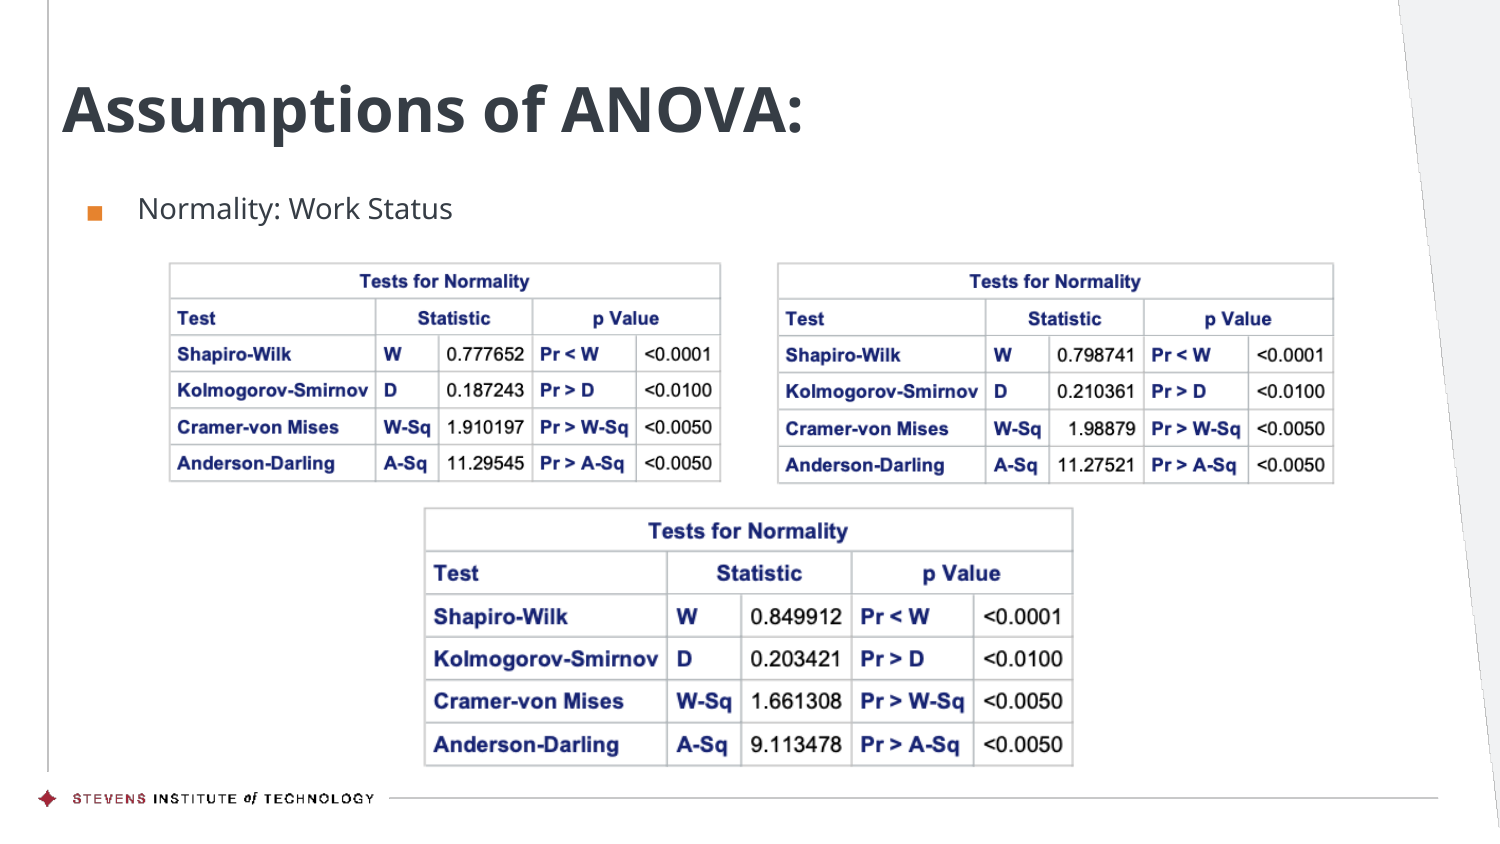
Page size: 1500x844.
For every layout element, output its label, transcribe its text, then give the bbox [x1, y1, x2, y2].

picture [0, 0, 1500, 844]
title Assumptions of ANOVA: [51, 72, 1449, 167]
list Normality: Work Status [51, 189, 1449, 782]
